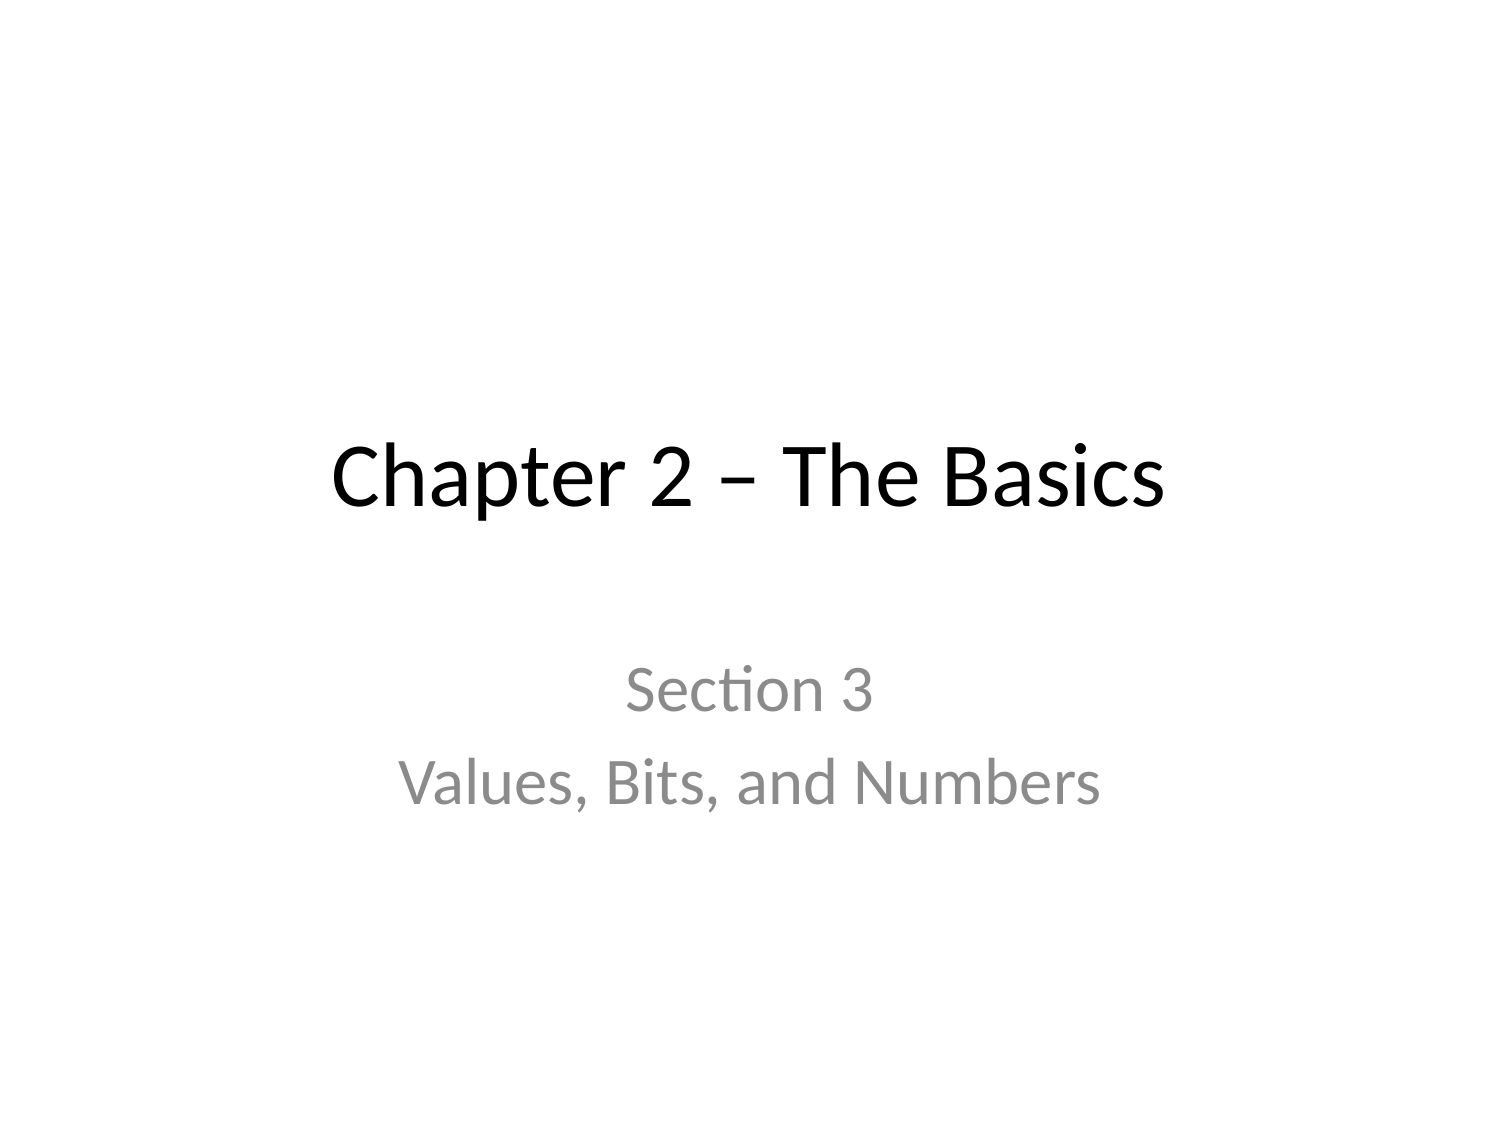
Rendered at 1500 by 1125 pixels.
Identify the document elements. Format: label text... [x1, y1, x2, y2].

title Chapter 2 – The Basics [112, 349, 1388, 591]
subtitle Section 3 Values, Bits, and Numbers [225, 637, 1275, 925]
